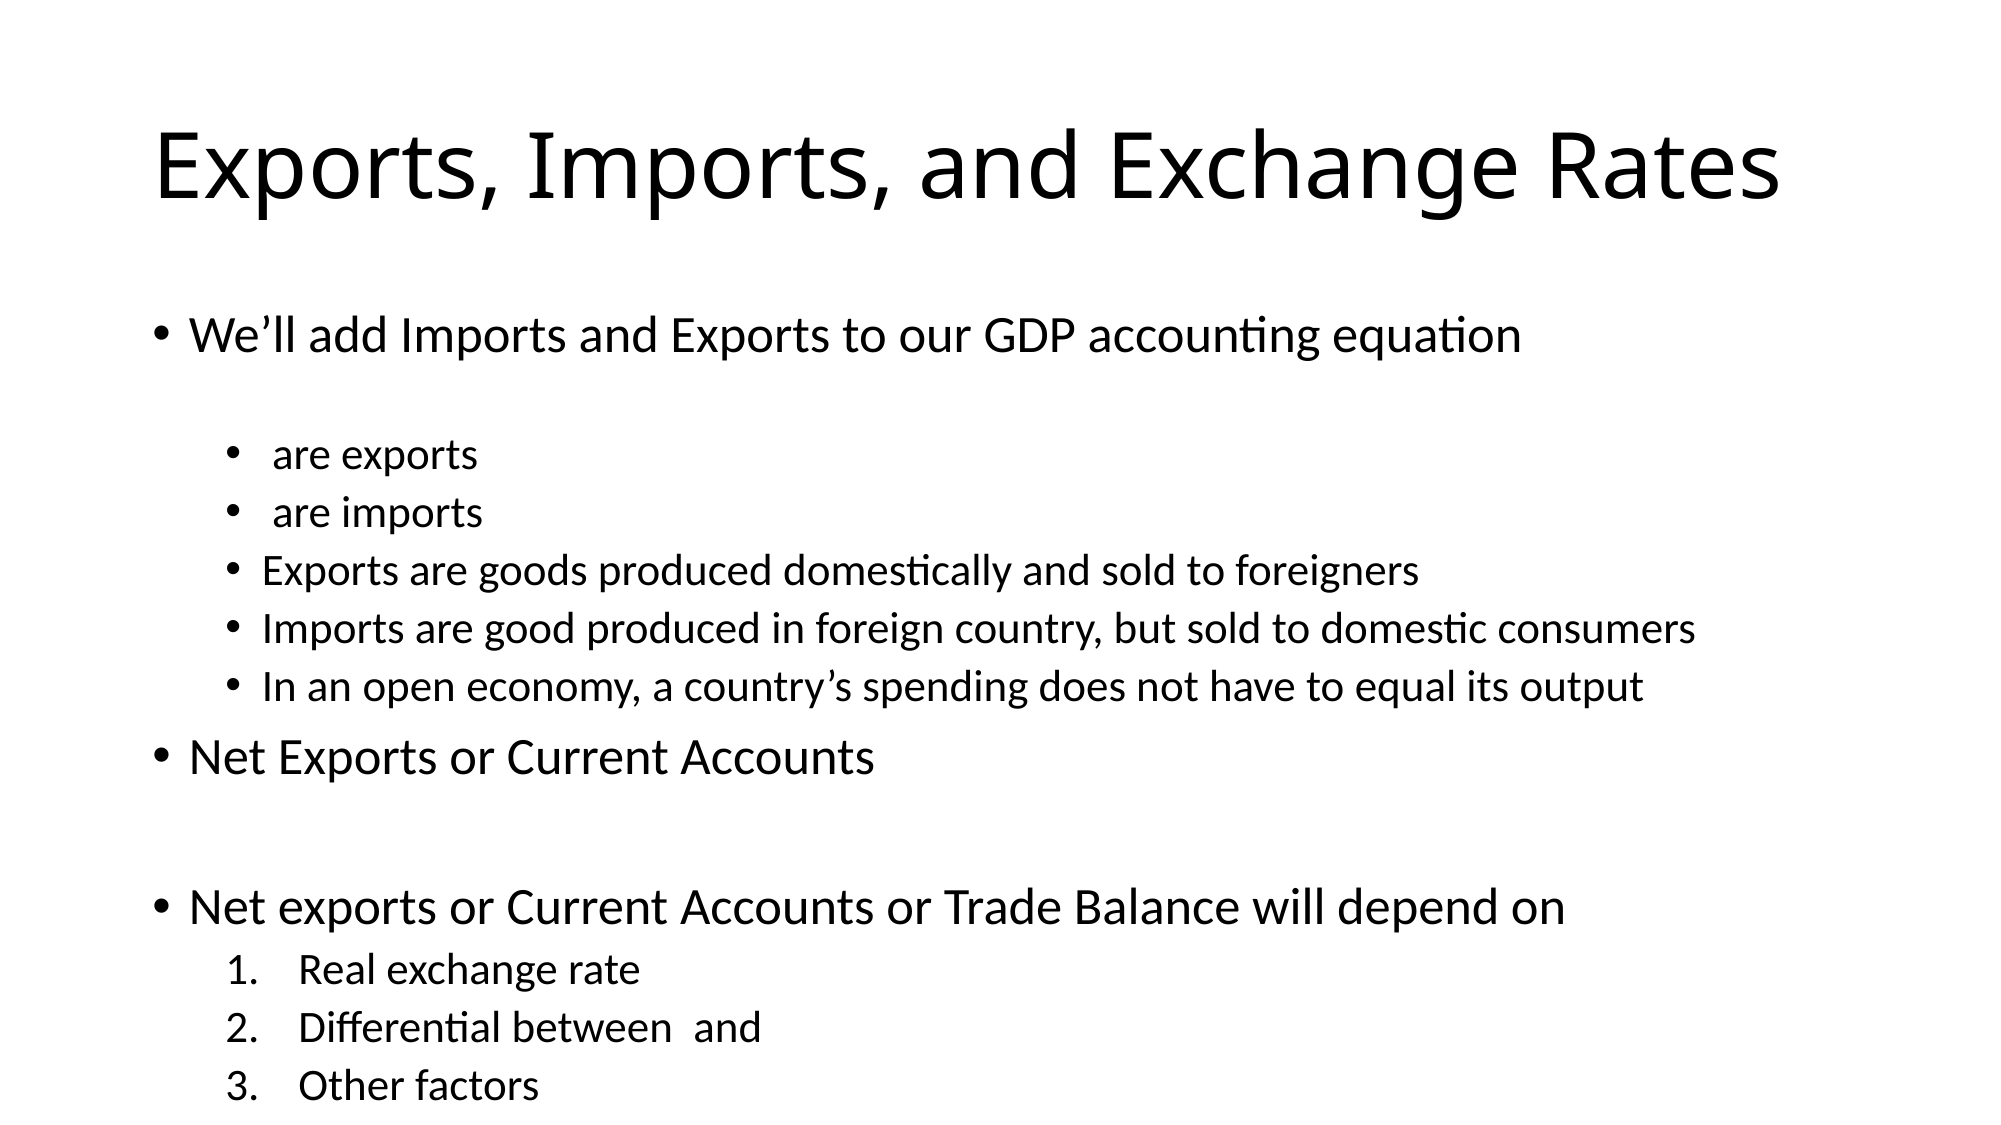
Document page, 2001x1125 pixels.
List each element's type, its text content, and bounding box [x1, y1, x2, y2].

title Exports, Imports, and Exchange Rates [137, 59, 1863, 278]
